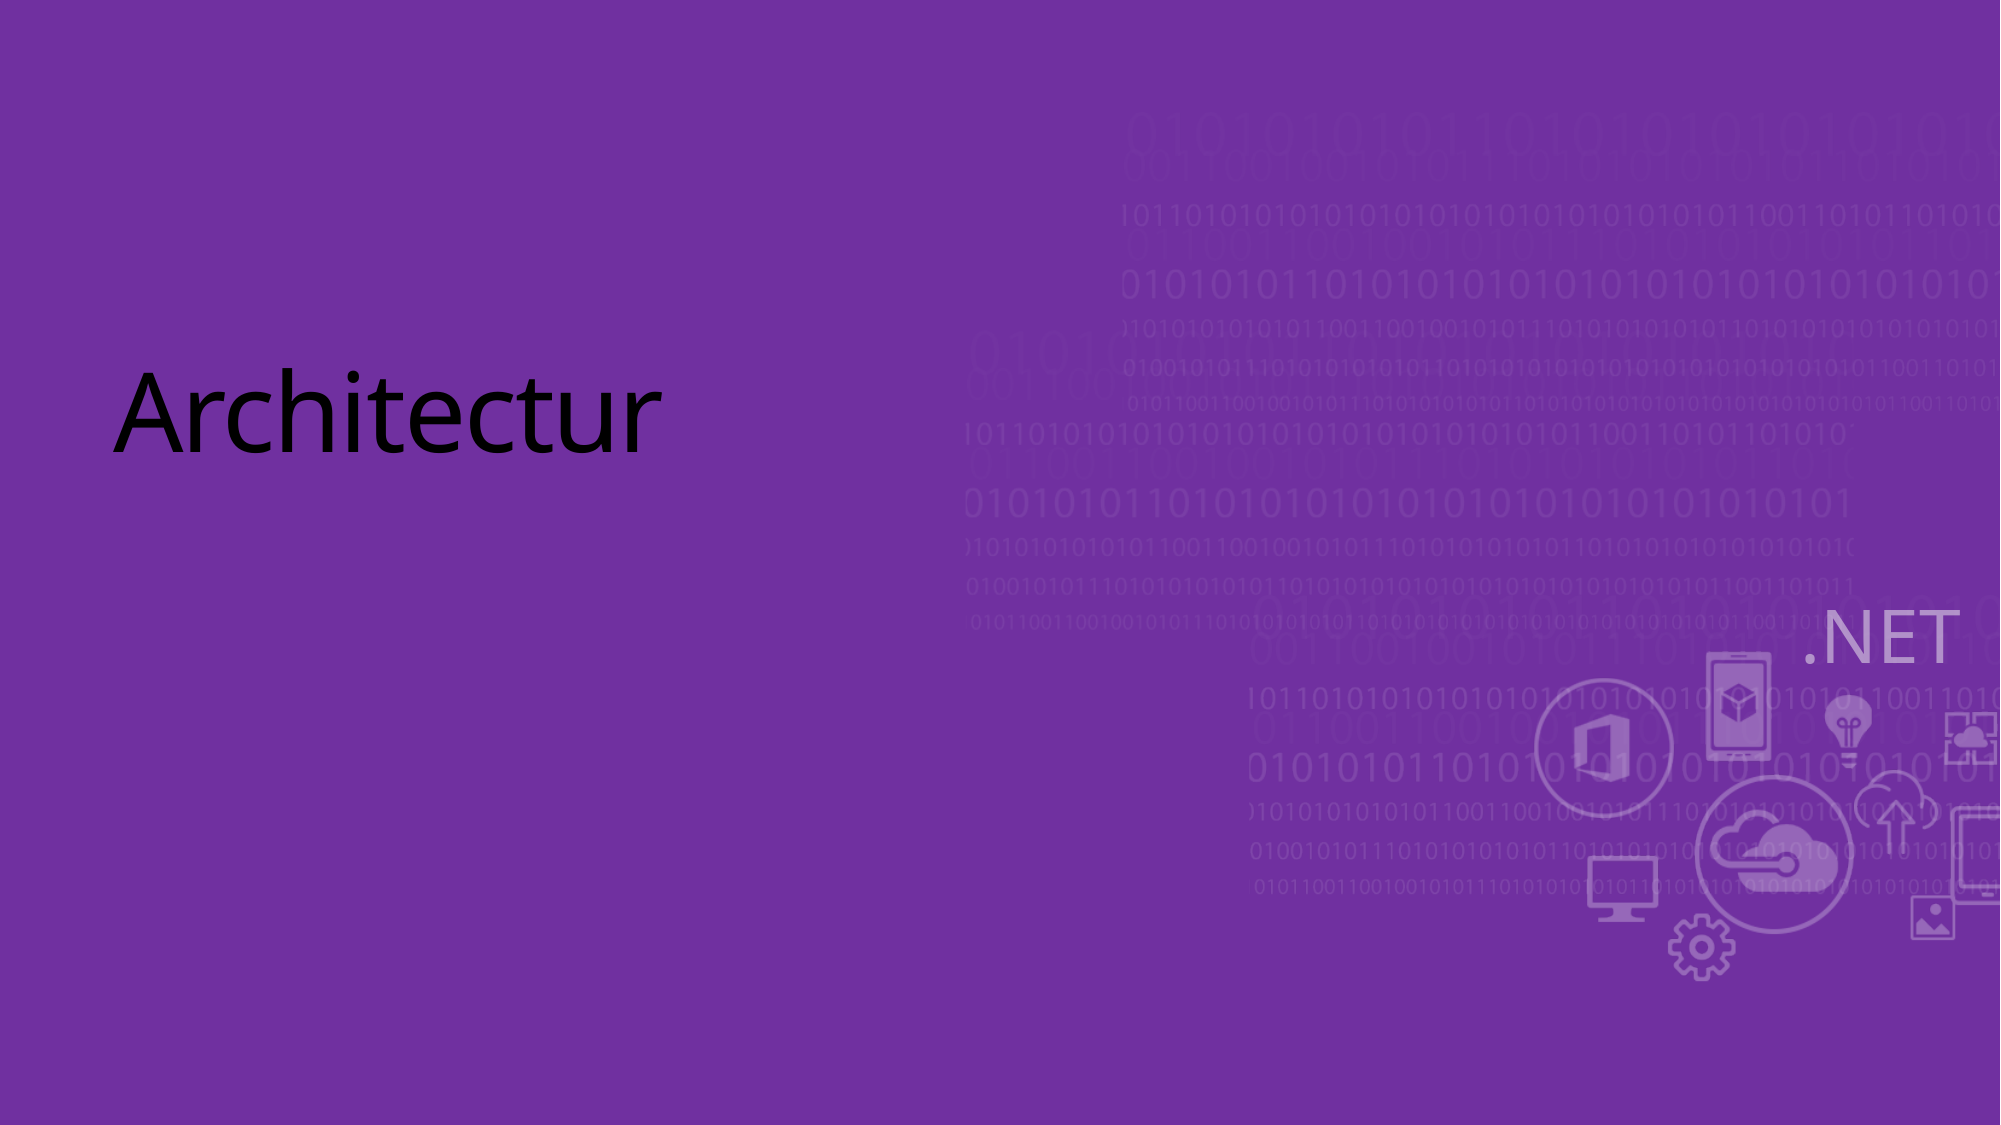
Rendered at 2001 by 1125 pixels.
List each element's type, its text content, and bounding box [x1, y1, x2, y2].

title Architectur [89, 341, 1707, 636]
picture [495, 73, 2000, 1125]
